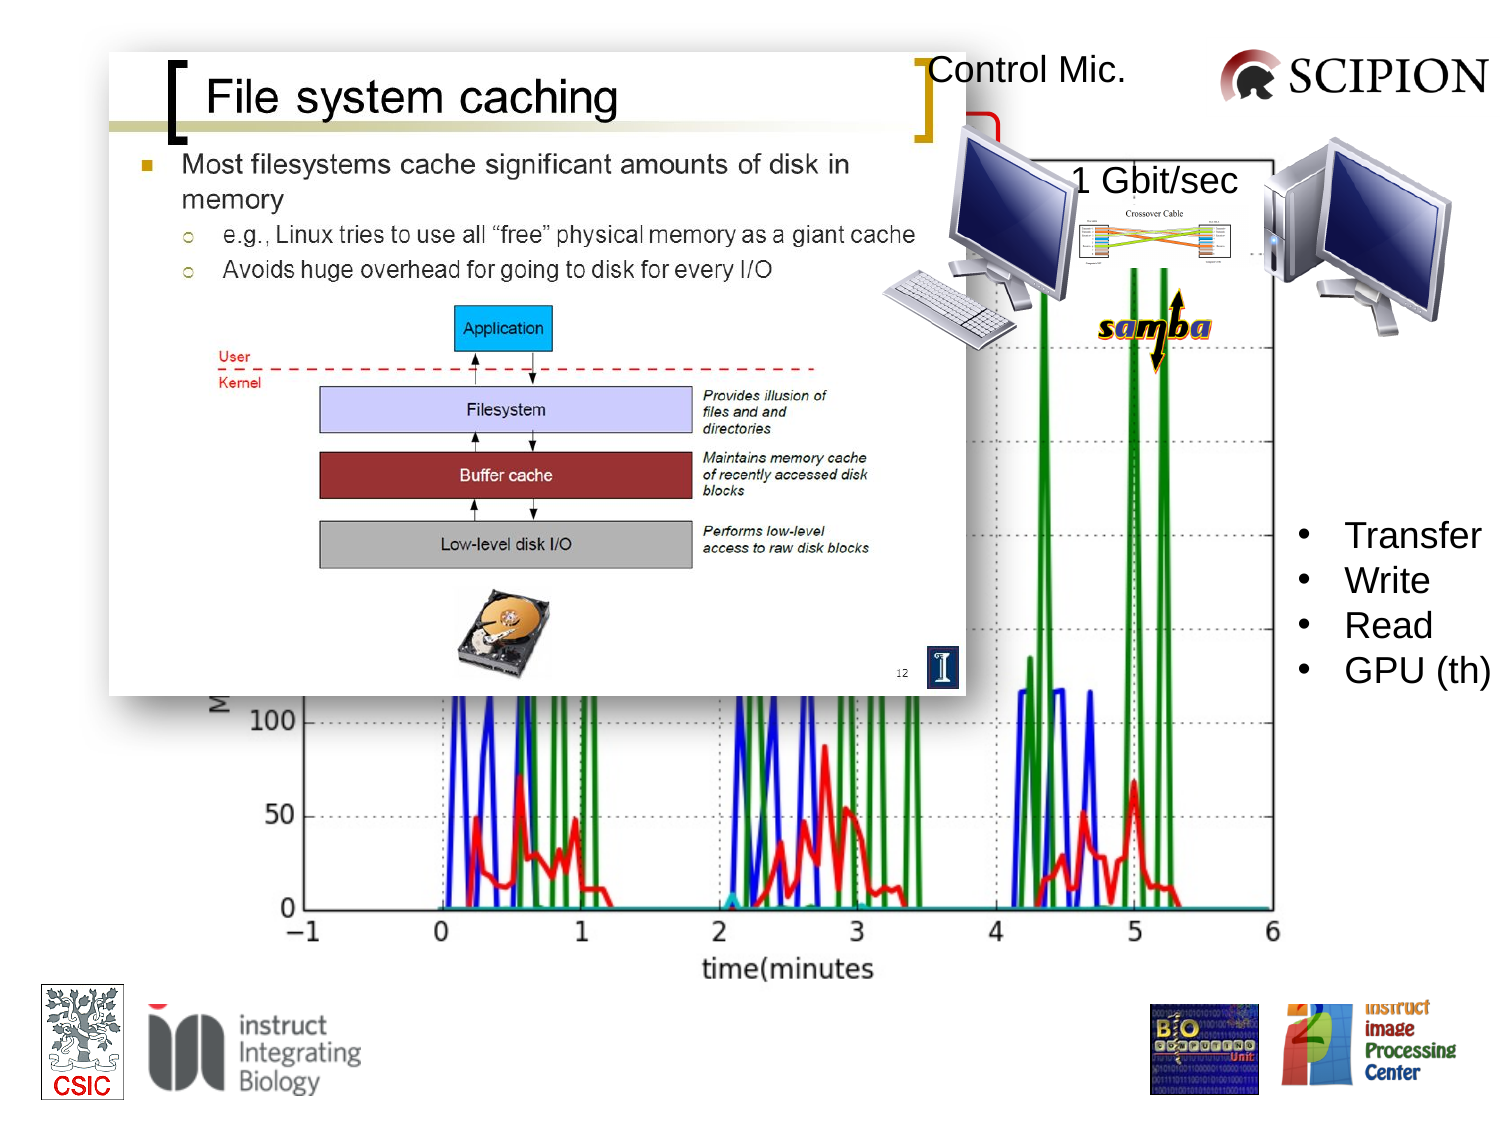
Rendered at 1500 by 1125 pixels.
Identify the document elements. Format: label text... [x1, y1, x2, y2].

picture [108, 52, 1471, 1096]
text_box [1053, 37, 1500, 378]
text_box Transfer Write Read GPU (th) [1403, 503, 1500, 699]
picture [41, 984, 124, 1100]
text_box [882, 37, 1144, 351]
